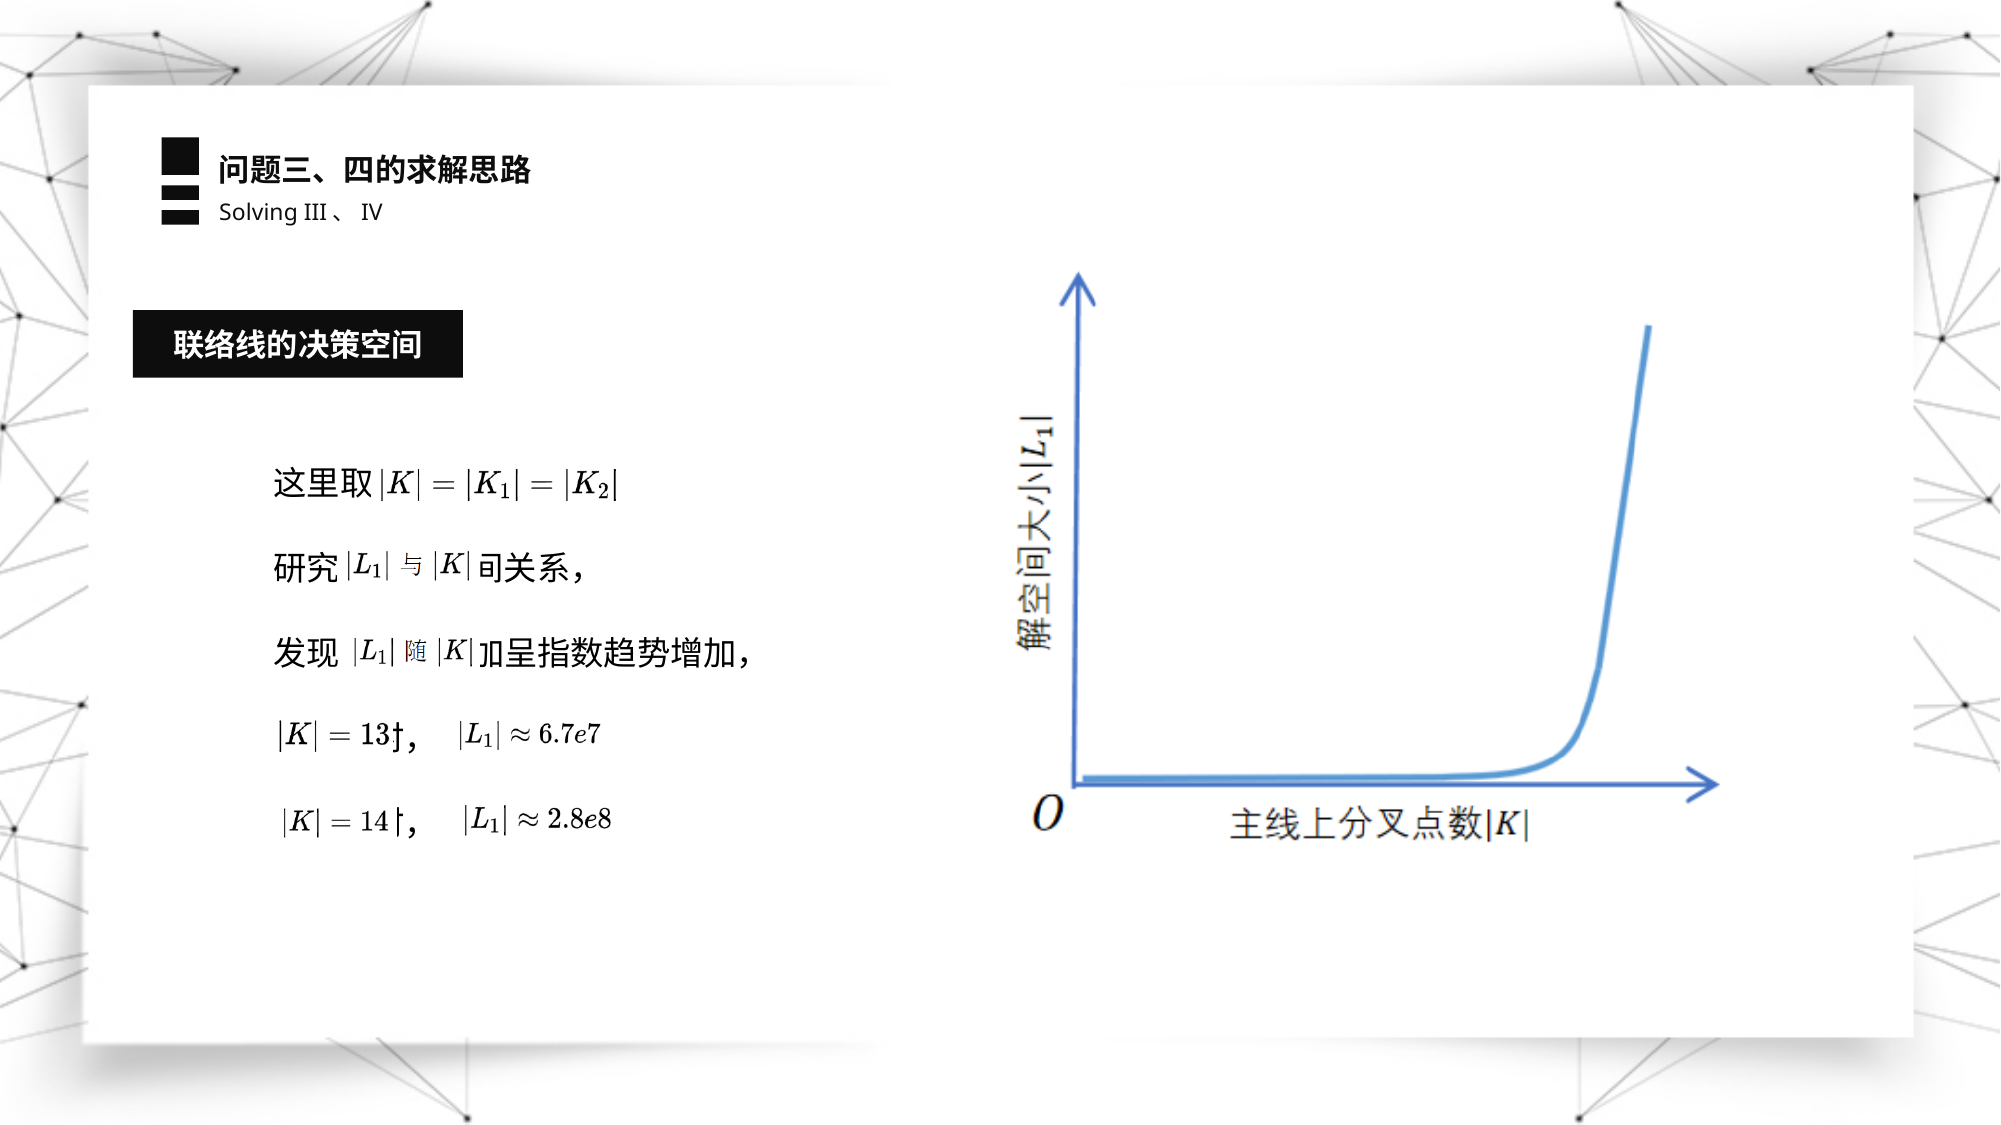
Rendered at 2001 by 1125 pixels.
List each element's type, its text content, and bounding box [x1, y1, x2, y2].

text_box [161, 123, 571, 234]
text_box 联络线的决策空间 [132, 310, 463, 378]
text_box 这里取 研究 之间关系， 发现 增加呈指数趋势增加， 时， ； 时， . [259, 435, 851, 850]
picture [0, 0, 2001, 1125]
